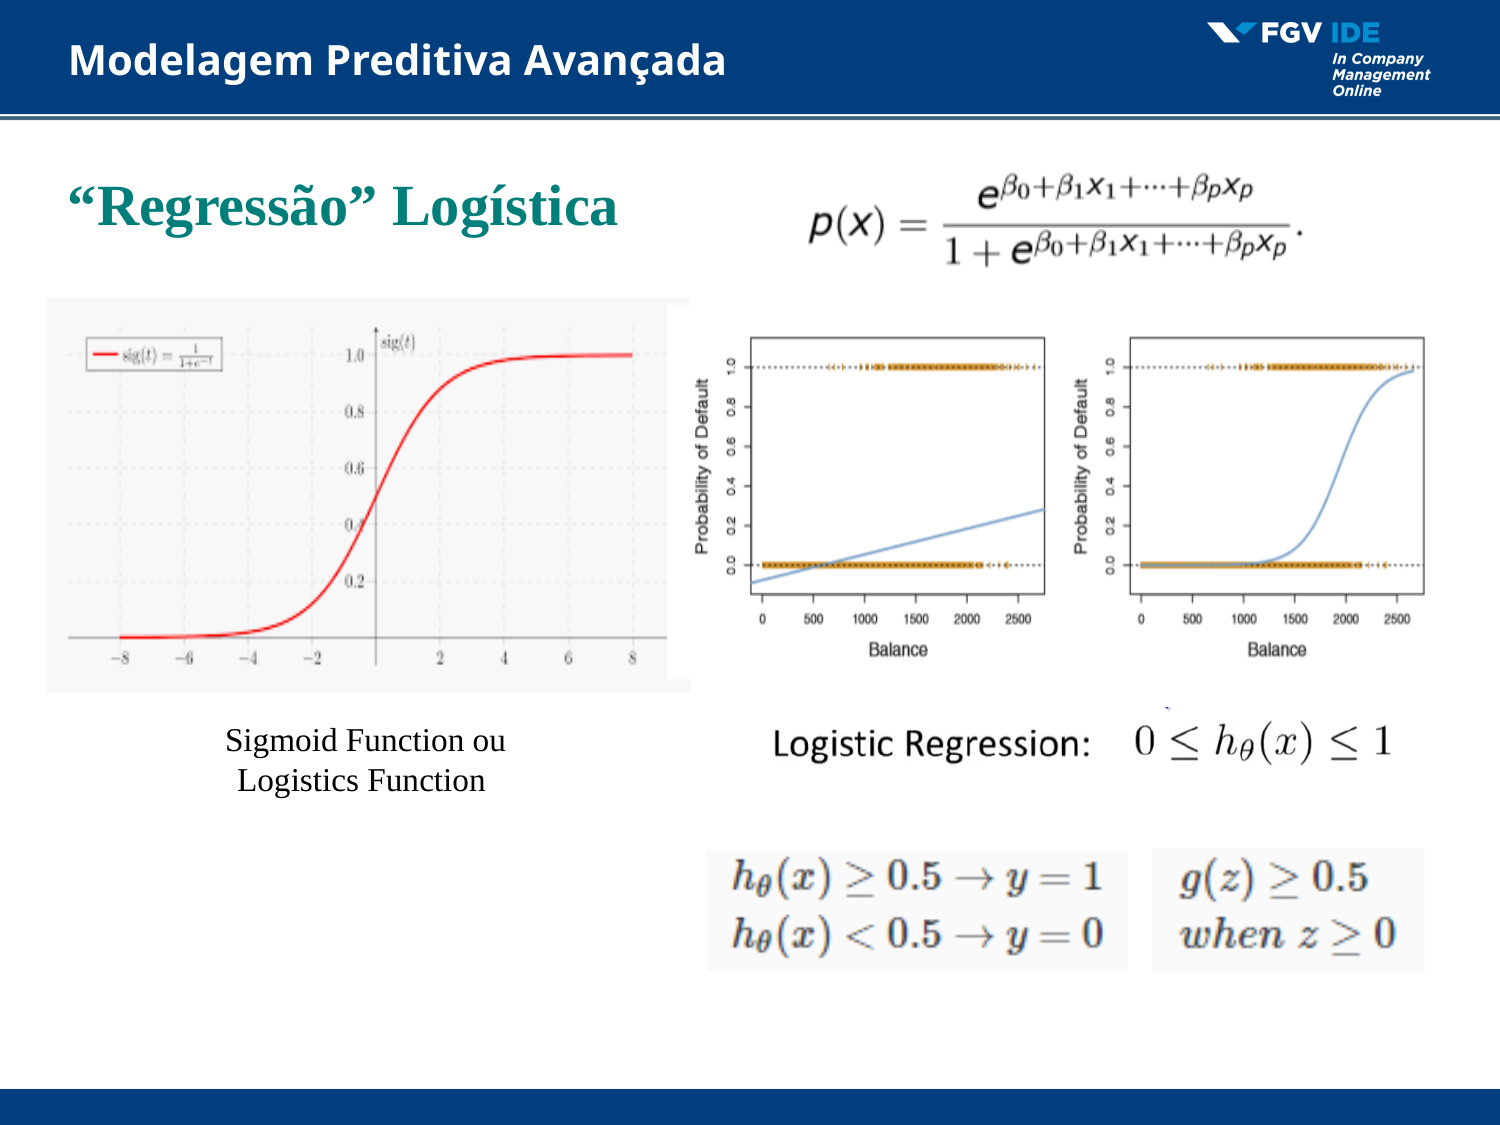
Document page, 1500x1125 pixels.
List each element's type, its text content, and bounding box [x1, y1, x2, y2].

picture [0, 0, 1500, 1125]
text_box Sigmoid Function ou Logistics Function [173, 711, 559, 846]
text_box “Regressão” Logística [53, 159, 1203, 303]
title Modelagem Preditiva Avançada [53, 26, 1176, 95]
